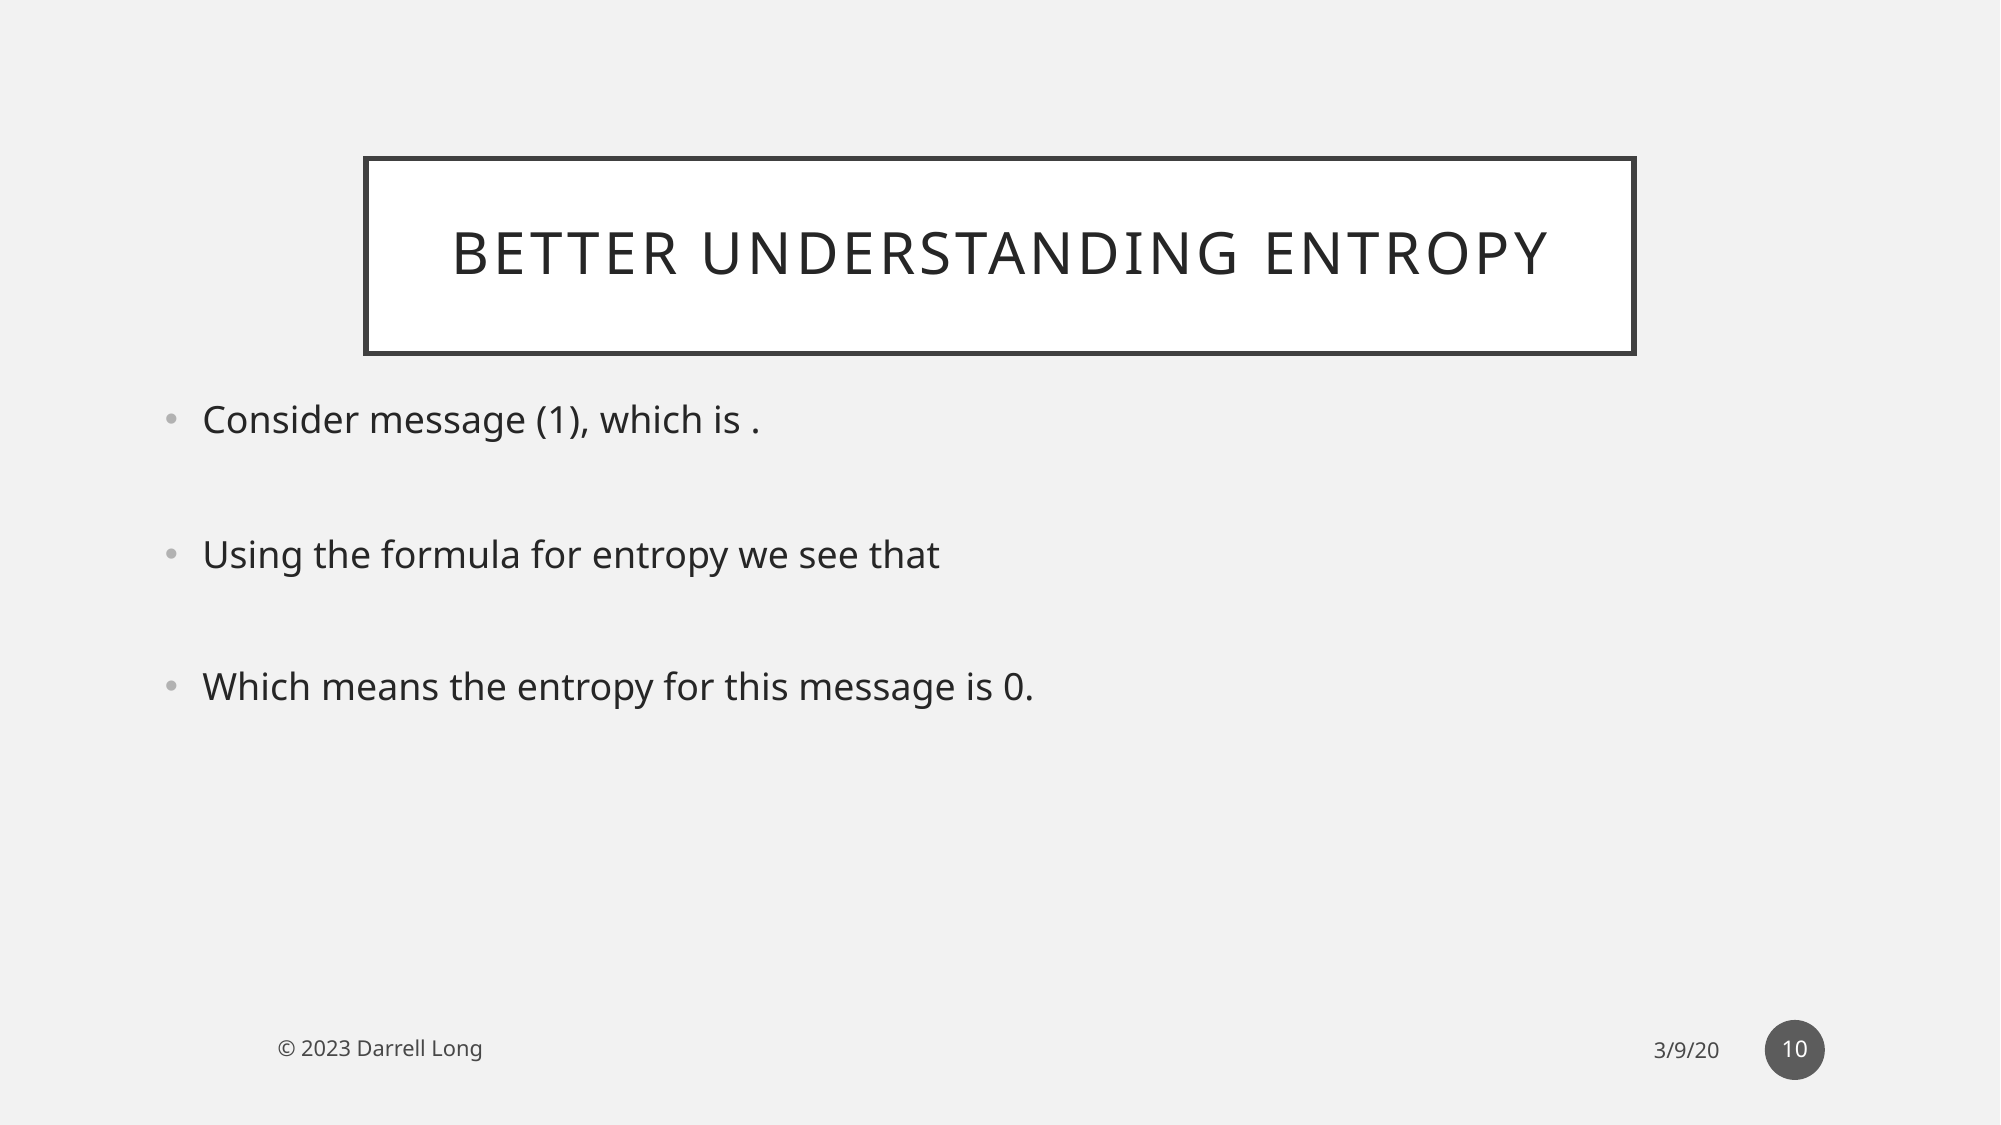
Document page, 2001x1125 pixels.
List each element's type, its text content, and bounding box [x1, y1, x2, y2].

title Better Understanding entropy [363, 156, 1637, 356]
footer © 2023 Darrell Long [262, 1023, 1231, 1076]
slide_number 10 [1764, 1019, 1825, 1080]
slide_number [1283, 1023, 1735, 1077]
